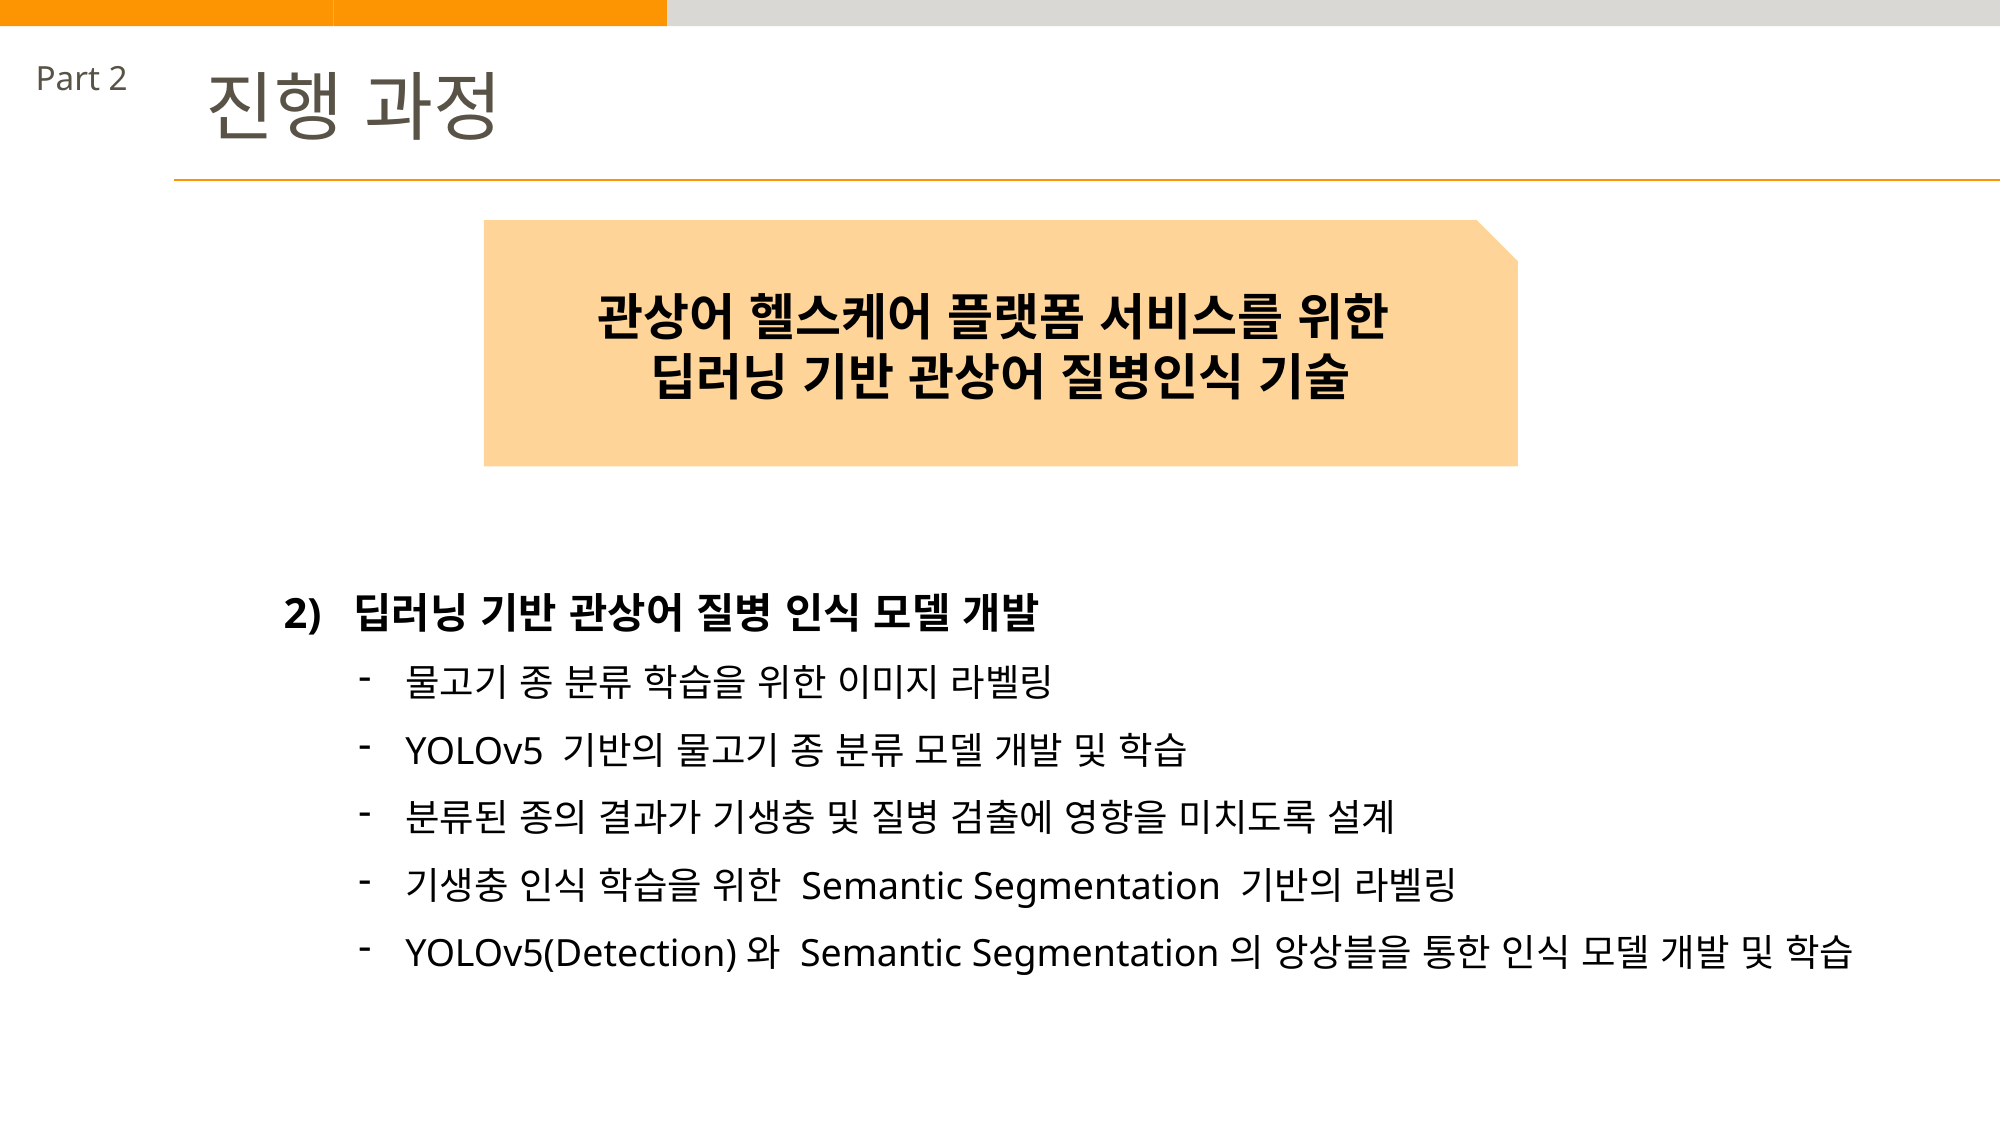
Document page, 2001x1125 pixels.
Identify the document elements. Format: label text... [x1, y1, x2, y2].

text_box Part 2 [20, 49, 143, 105]
text_box [0, 0, 333, 27]
text_box [333, 0, 668, 27]
text_box [482, 219, 1519, 468]
text_box 2) 딥러닝 기반 관상어 질병 인식 모델 개발 물고기 종 분류 학습을 위한 이미지 라벨링 YOLOv5 기반의 물고기 종 분류 모델 개발 및 학습 분류된 종의 결과가 기생충 및 질병 검출에 영향을 미치도록 설계 기생충 인식 학습을 위한 Semantic Segmentation 기반의 라벨링 YOLOv5(Detection)와 Semantic Segmentation의 앙상블을 통한 인식 모델 개발 및 학습 [268, 554, 1952, 1057]
text_box 관상어 헬스케어 플랫폼 서비스를 위한 딥러닝 기반 관상어 질병인식 기술 [518, 277, 1484, 413]
text_box 진행 과정 [190, 52, 518, 158]
text_box [668, 0, 2000, 27]
